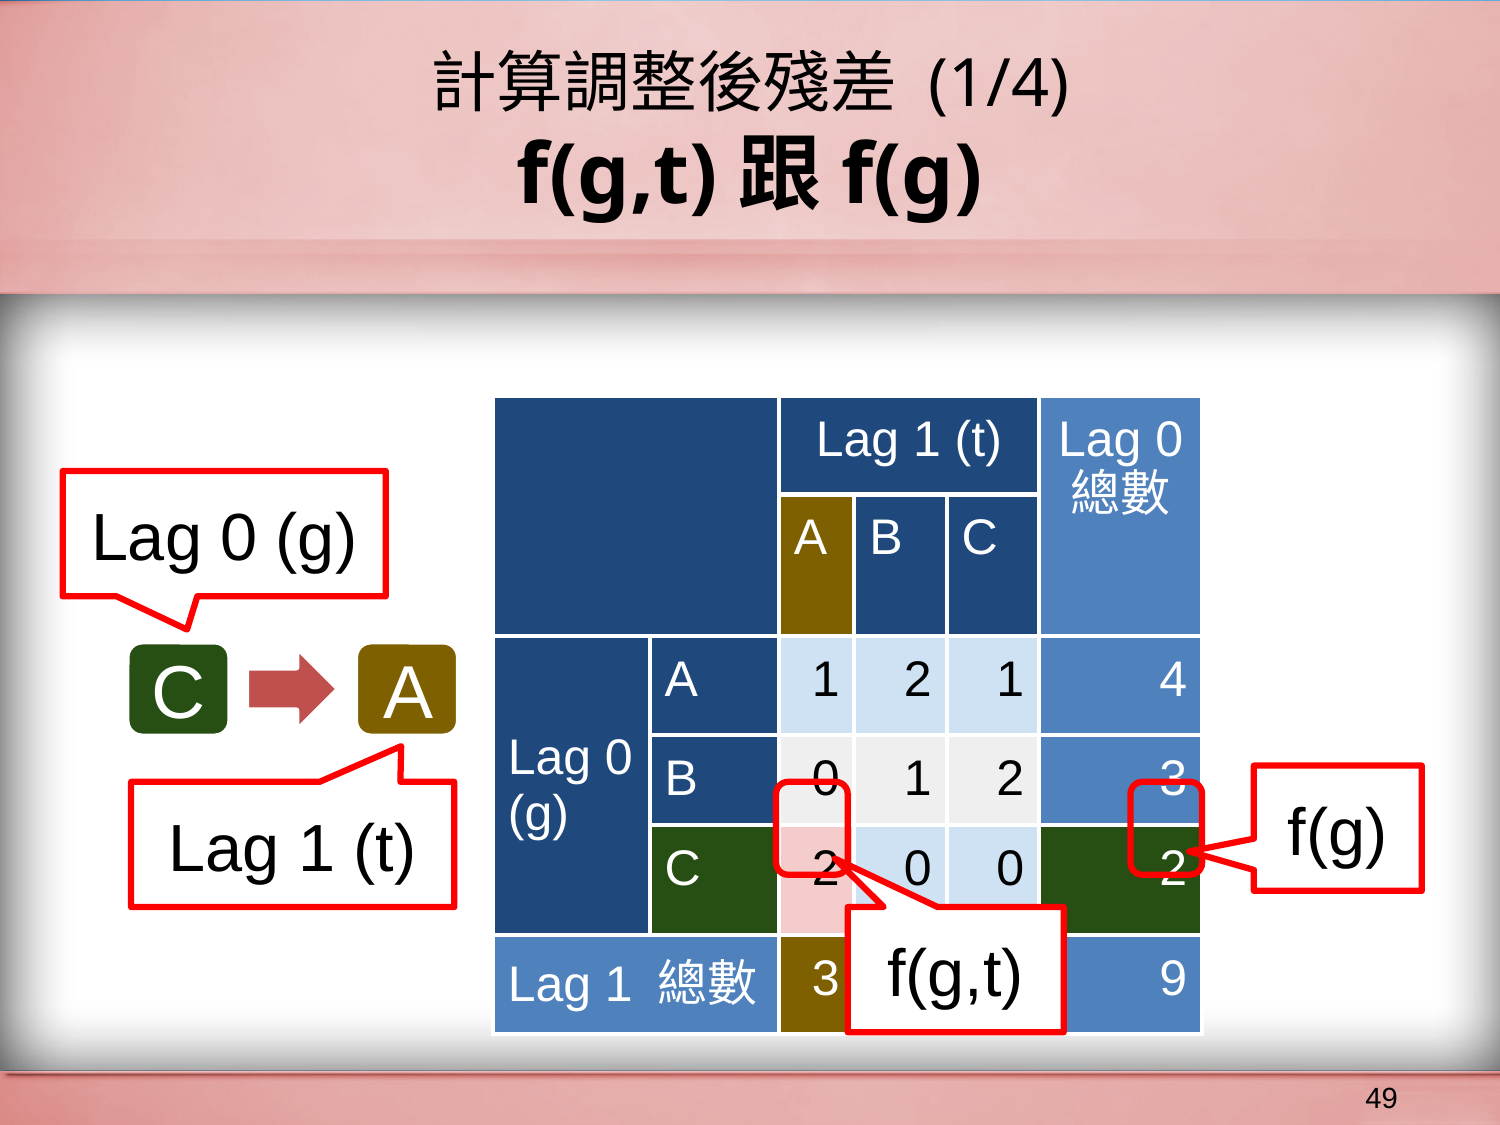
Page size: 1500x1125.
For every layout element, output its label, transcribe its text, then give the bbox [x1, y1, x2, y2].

table_cell 4 [1041, 638, 1200, 733]
table_cell 2 [848, 827, 852, 866]
text_box [1130, 781, 1203, 875]
table_cell 2 [781, 871, 852, 933]
text_box [245, 645, 340, 733]
table_cell 3 [781, 937, 847, 1032]
title 計算調整後殘差 (1/4) f(g,t)跟f(g) [78, 27, 1422, 232]
text_box [776, 781, 848, 875]
table_cell 1 [949, 638, 1037, 733]
table_cell 1 [856, 737, 945, 823]
table_cell 0 [781, 737, 852, 823]
table_cell 0 [856, 827, 945, 907]
table_cell 2 [949, 737, 1037, 823]
table_cell 0 [949, 827, 1037, 907]
table_cell C [652, 827, 777, 933]
text_box C [126, 641, 231, 737]
table_cell A [652, 638, 777, 733]
picture [0, 0, 1500, 1125]
table_cell 2 [856, 638, 945, 733]
table_cell B [856, 497, 945, 634]
text_box A [354, 641, 460, 737]
text_box Lag 1 (t) [131, 746, 455, 908]
table_cell Lag 0 (g) [495, 638, 648, 933]
table_cell 3 [1041, 737, 1200, 823]
table_cell 1 [781, 638, 852, 733]
text_box f(g,t) [846, 864, 1064, 1033]
table_cell 9 [1064, 937, 1200, 1032]
table_cell C [949, 497, 1037, 634]
table_header Lag 0 總數 [1041, 398, 1200, 634]
table_cell A [781, 497, 852, 634]
table_cell Lag 1 總數 [495, 937, 777, 1032]
text_box Lag 0 (g) [62, 471, 386, 630]
text_box f(g) [1189, 765, 1422, 891]
table_header Lag 1 (t) [781, 398, 1037, 492]
table_cell B [652, 737, 777, 823]
table_header [495, 398, 777, 634]
table_cell 2 [1041, 827, 1200, 933]
slide_number ‹#› [1350, 1074, 1488, 1118]
